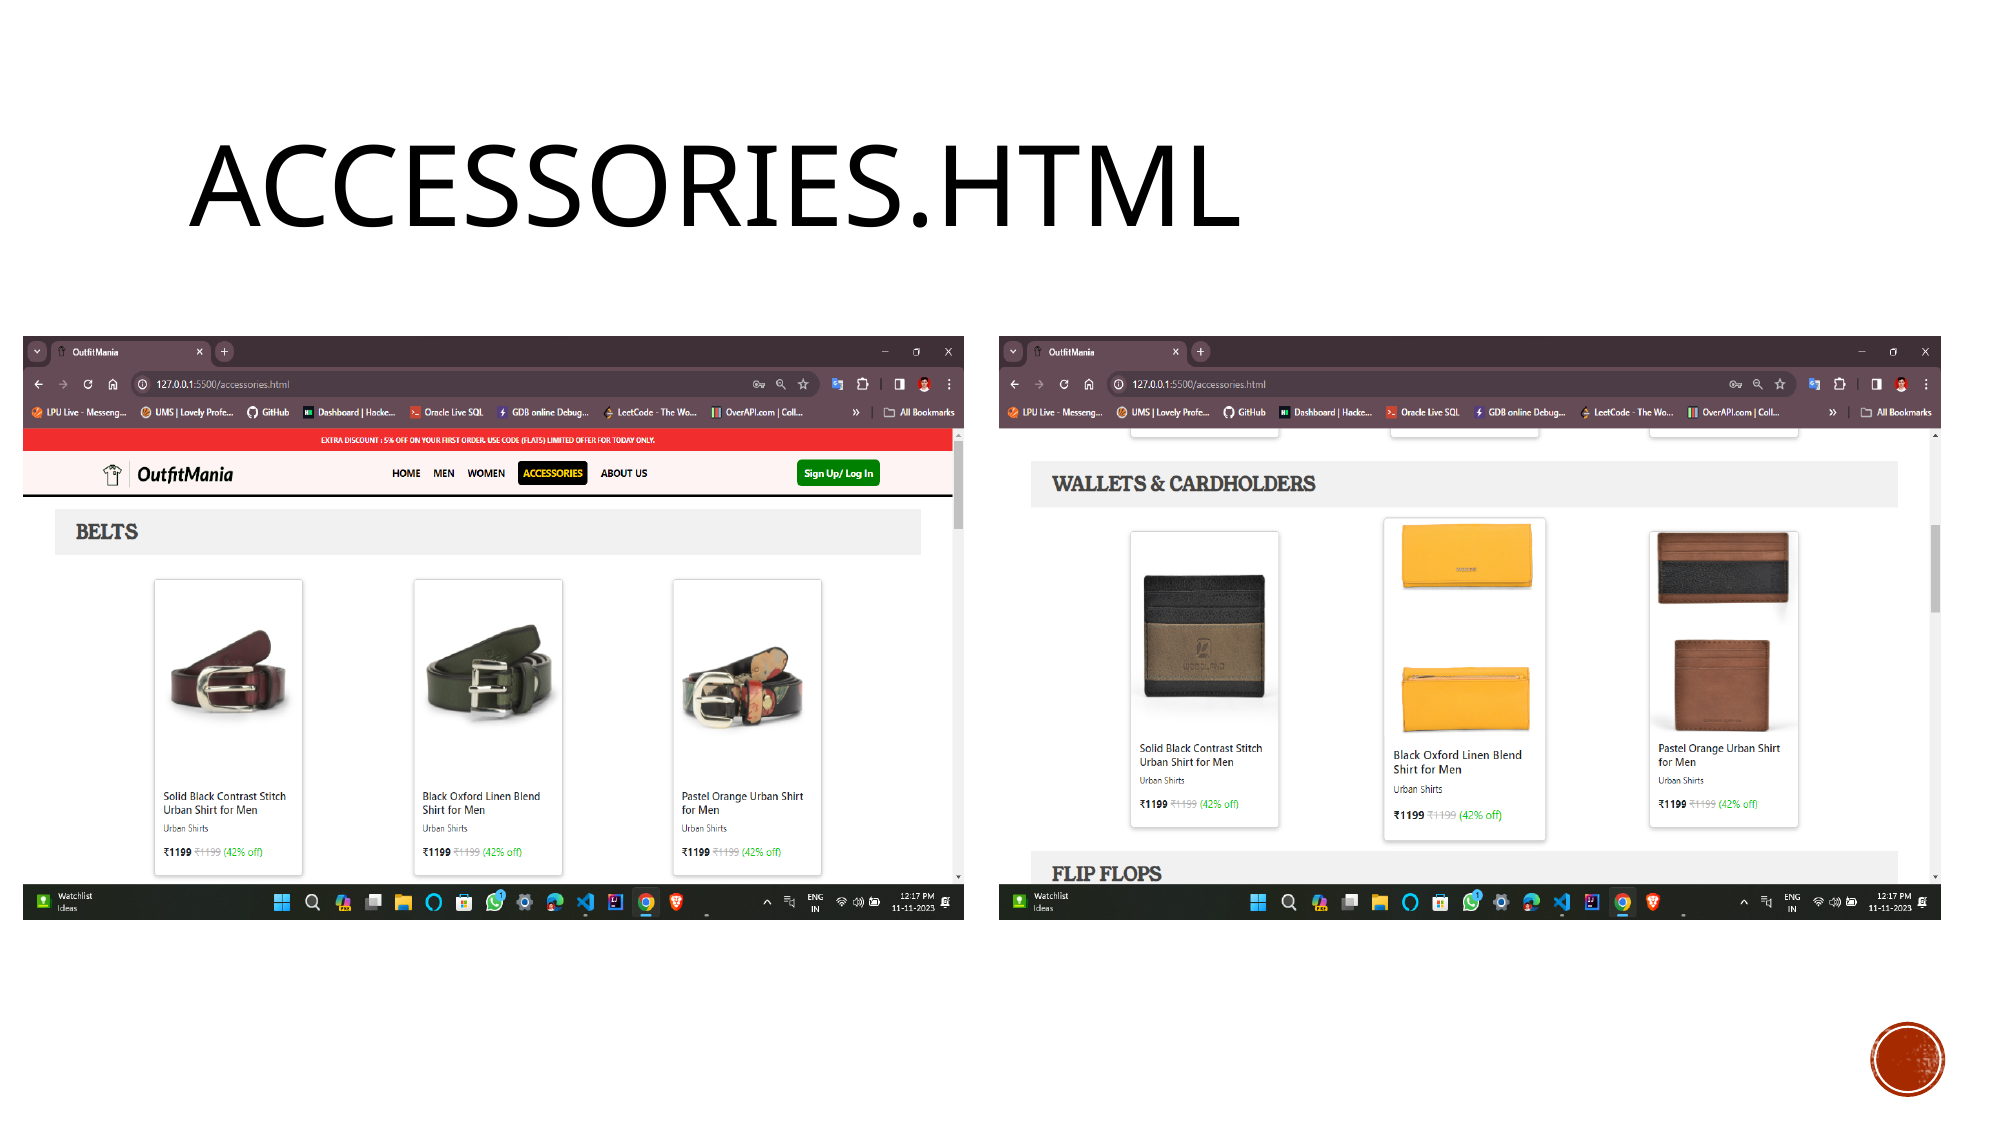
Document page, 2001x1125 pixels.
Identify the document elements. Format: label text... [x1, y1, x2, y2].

title accessories.html [174, 104, 1825, 276]
picture [999, 336, 1941, 920]
picture [23, 336, 964, 920]
